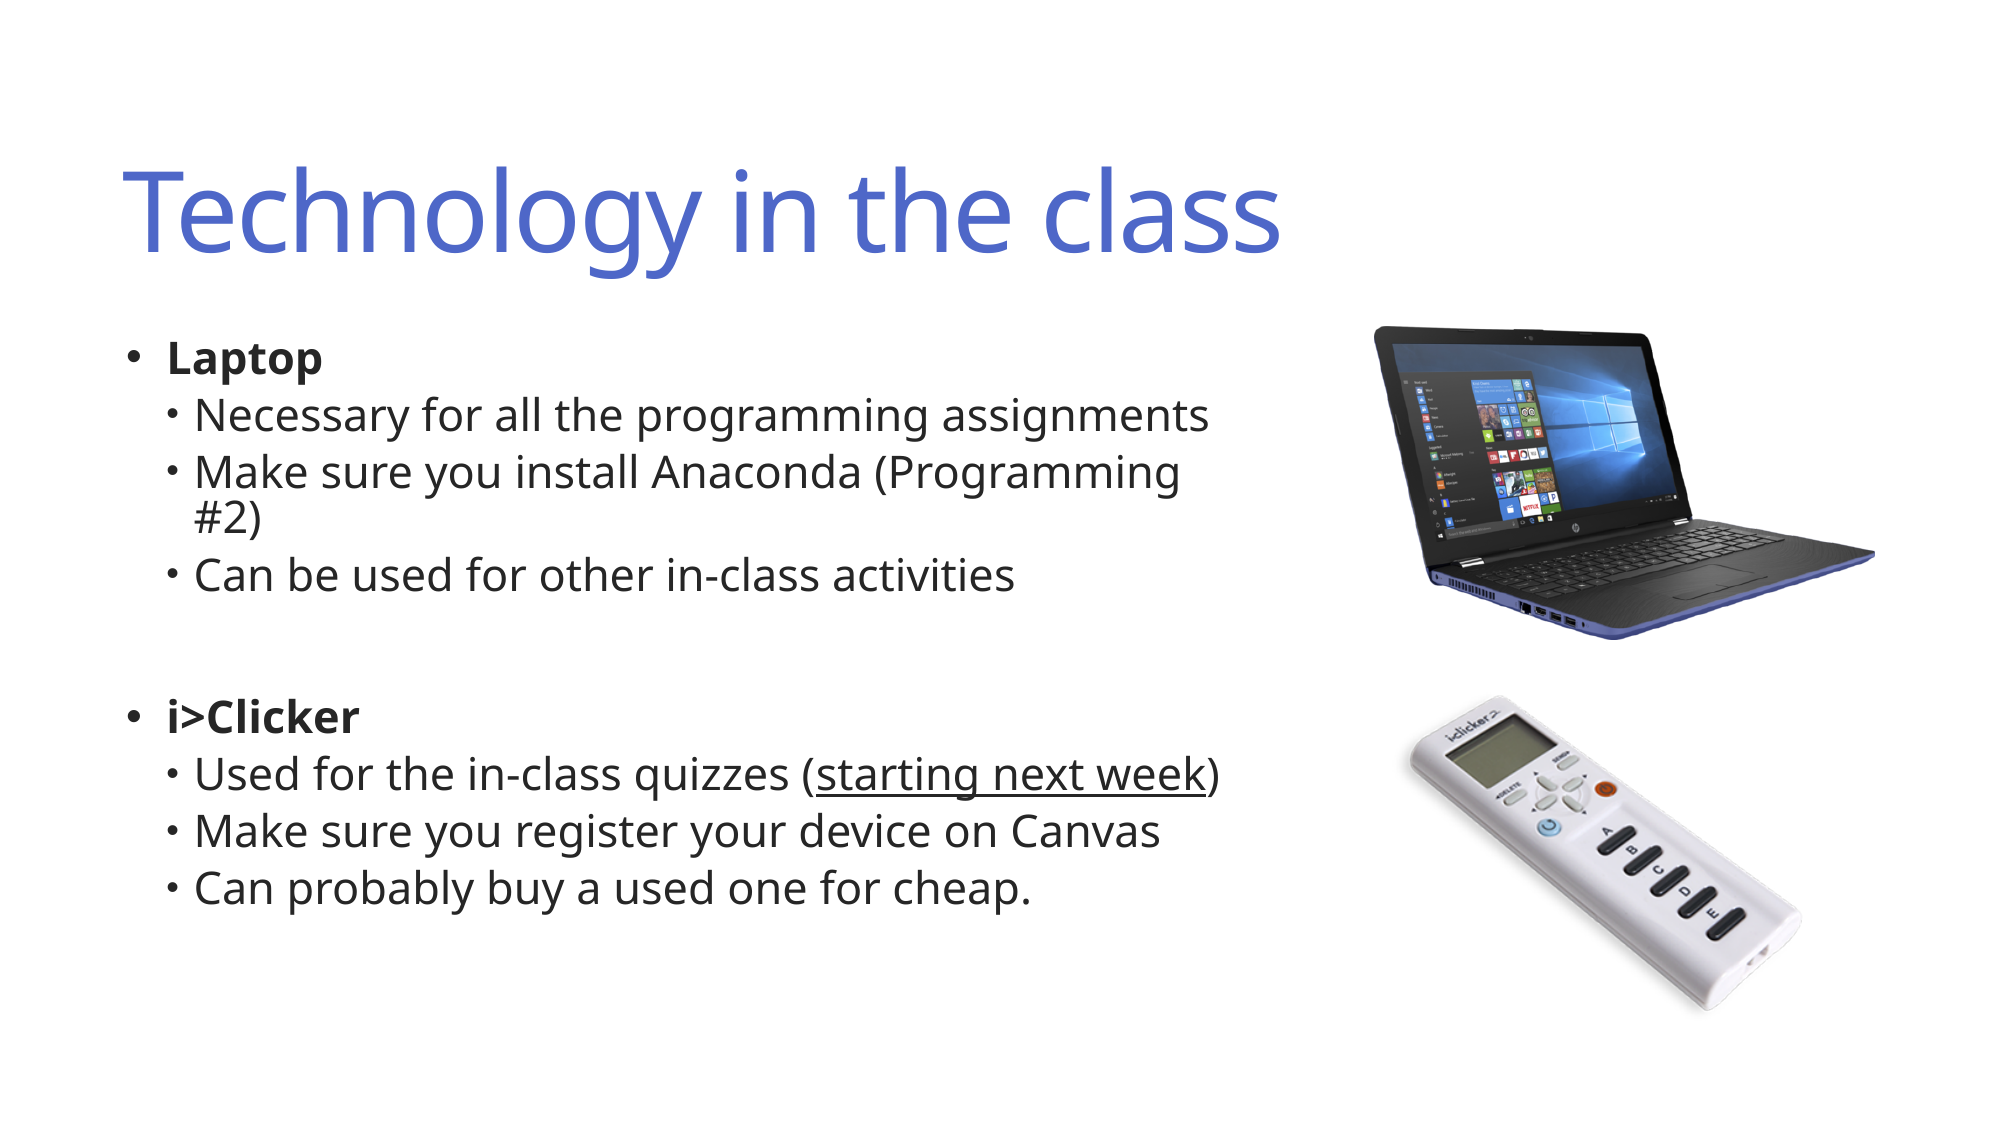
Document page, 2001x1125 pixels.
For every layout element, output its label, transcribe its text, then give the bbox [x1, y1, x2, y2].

picture [1392, 692, 1803, 1023]
list Laptop Necessary for all the programming assignments Make sure you install Anaconda (Programming #2) Can be used for other in-class activities i>Clicker Used for the in-class quizzes (starting next week) Make sure you register your device on Canvas Can probably buy a used one for cheap. [111, 329, 1239, 948]
title Technology in the class [107, 81, 1875, 354]
picture [1373, 294, 1876, 671]
